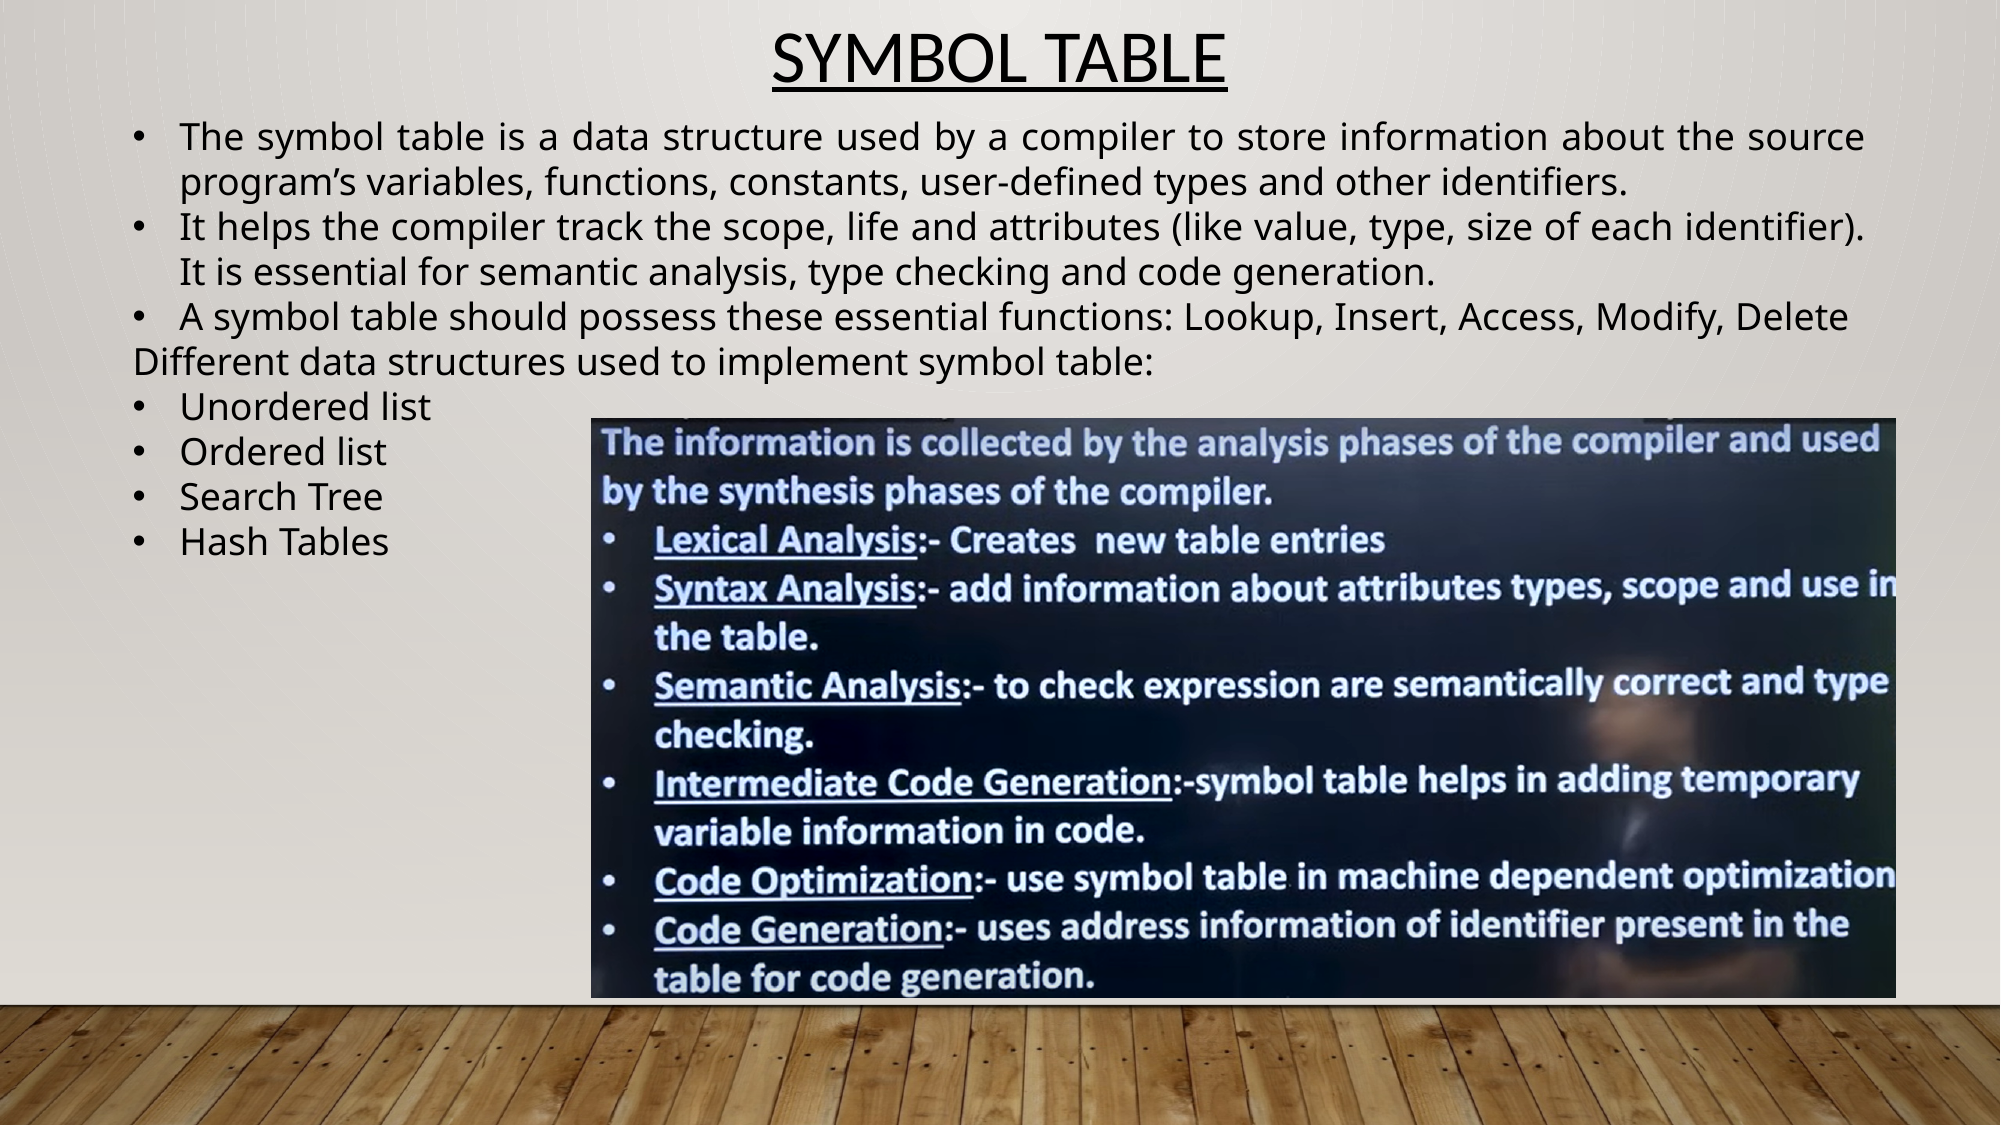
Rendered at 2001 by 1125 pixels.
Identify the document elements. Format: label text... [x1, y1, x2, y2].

text_box SYMBOL TABLE [183, 0, 1817, 105]
text_box The symbol table is a data structure used by a compiler to store information about the source program’s variables, functions, constants, user-defined types and other identifiers. It helps the compiler track the scope, life and attributes (like value, type, size of each identifier). It is essential for semantic analysis, type checking and code generation. A symbol table should possess these essential functions: Lookup, Insert, Access, Modify, Delete Different data structures used to implement symbol table: Unordered list Ordered list Search Tree Hash Tables [117, 105, 1883, 571]
picture [591, 418, 1896, 998]
picture [0, 1005, 2000, 1125]
